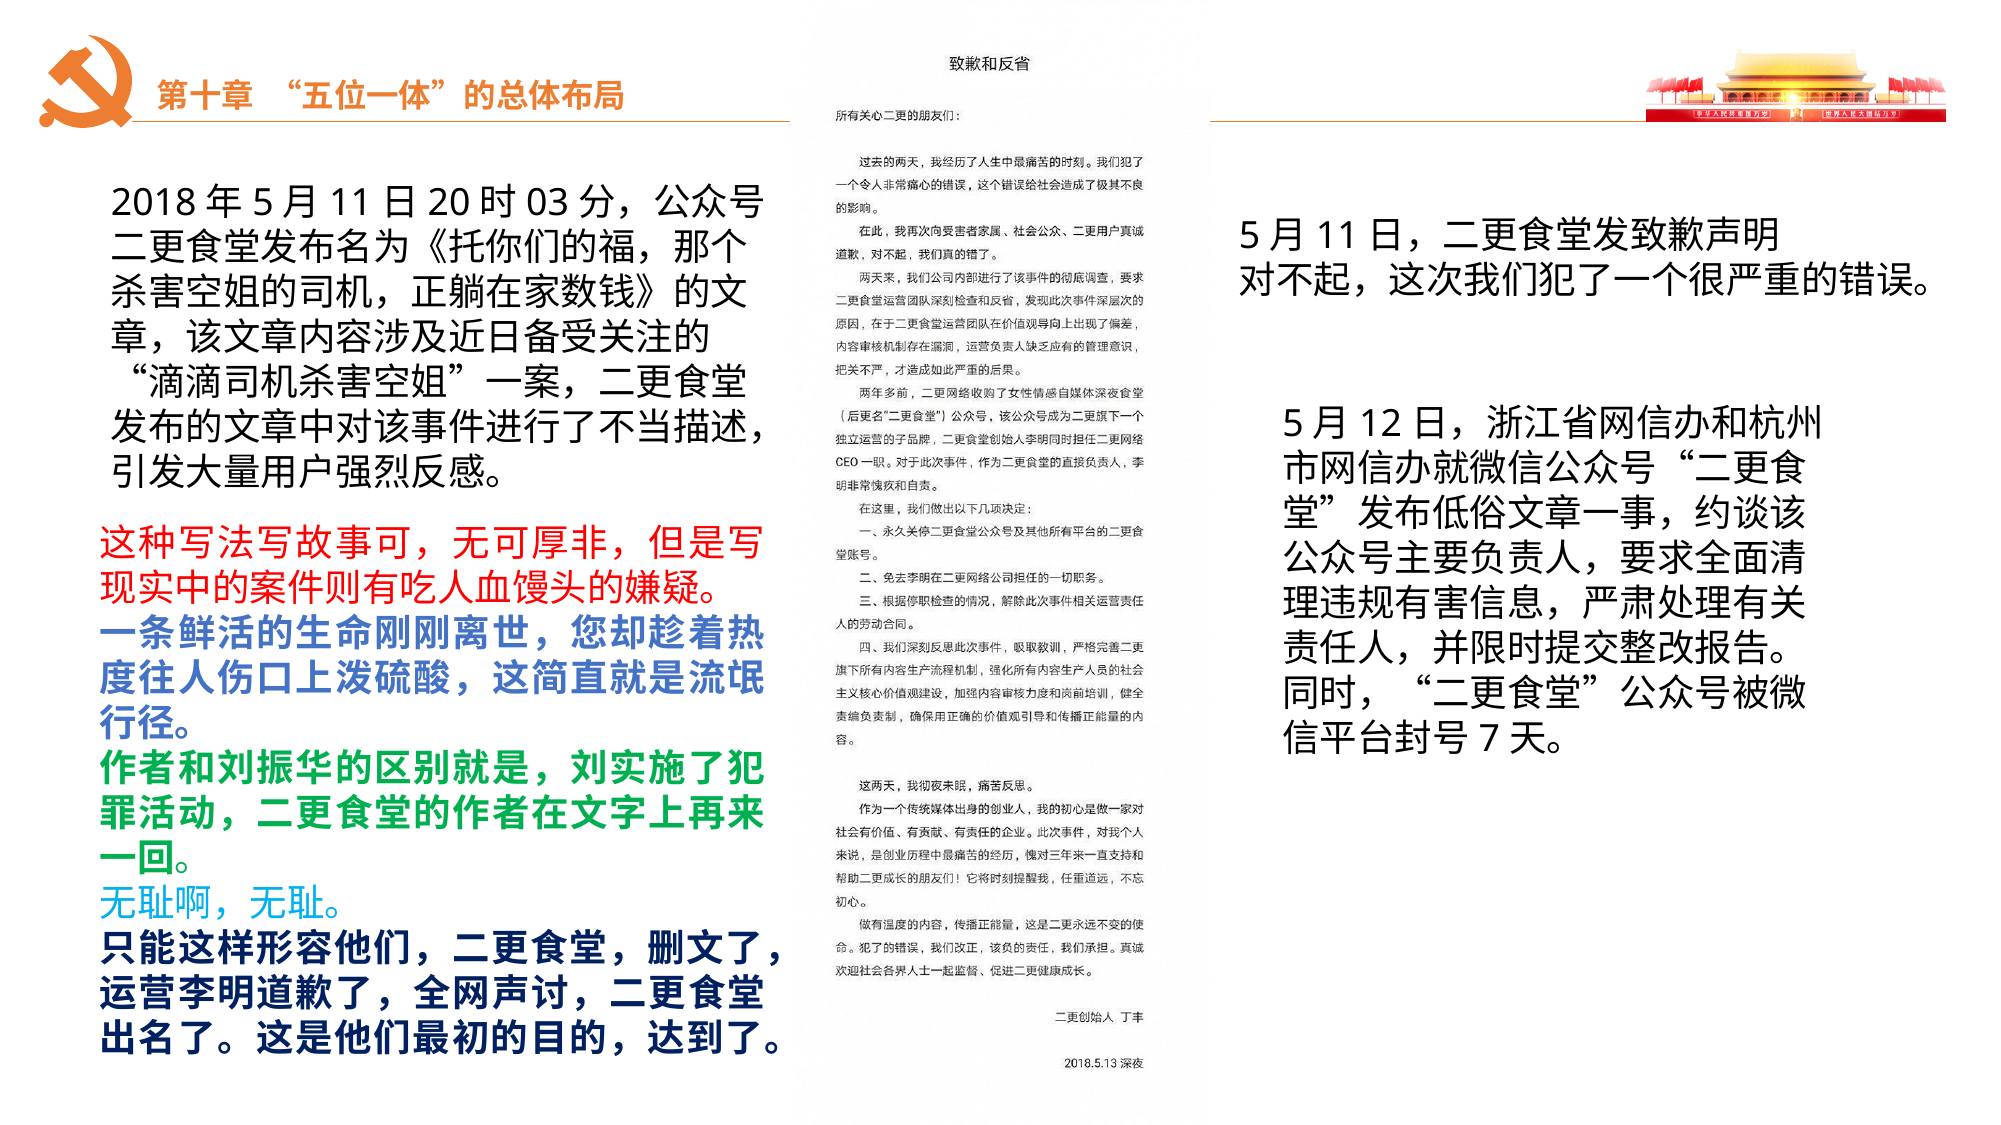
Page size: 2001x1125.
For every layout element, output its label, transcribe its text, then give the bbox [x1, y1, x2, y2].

text_box 2018年5月11日20时03分，公众号二更食堂发布名为《托你们的福，那个杀害空姐的司机，正躺在家数钱》的文章，该文章内容涉及近日备受关注的“滴滴司机杀害空姐”一案，二更食堂发布的文章中对该事件进行了不当描述，引发大量用户强烈反感。 [96, 170, 790, 500]
text_box 5月12日，浙江省网信办和杭州市网信办就微信公众号“二更食堂”发布低俗文章一事，约谈该公众号主要负责人，要求全面清理违规有害信息，严肃处理有关责任人，并限时提交整改报告。同时，“二更食堂”公众号被微信平台封号7天。 [1267, 391, 1842, 767]
text_box 这种写法写故事可，无可厚非，但是写现实中的案件则有吃人血馒头的嫌疑。 一条鲜活的生命刚刚离世，您却趁着热度往人伤口上泼硫酸，这简直就是流氓行径。 作者和刘振华的区别就是，刘实施了犯罪活动，二更食堂的作者在文字上再来一回。 无耻啊，无耻。 只能这样形容他们，二更食堂，删文了，运营李明道歉了，全网声讨，二更食堂出名了。这是他们最初的目的，达到了。 [85, 511, 780, 1067]
text_box 5月11日，二更食堂发致歉声明 对不起，这次我们犯了一个很严重的错误。 [1224, 203, 1967, 308]
picture [790, 0, 1210, 1125]
picture [1646, 41, 1946, 122]
